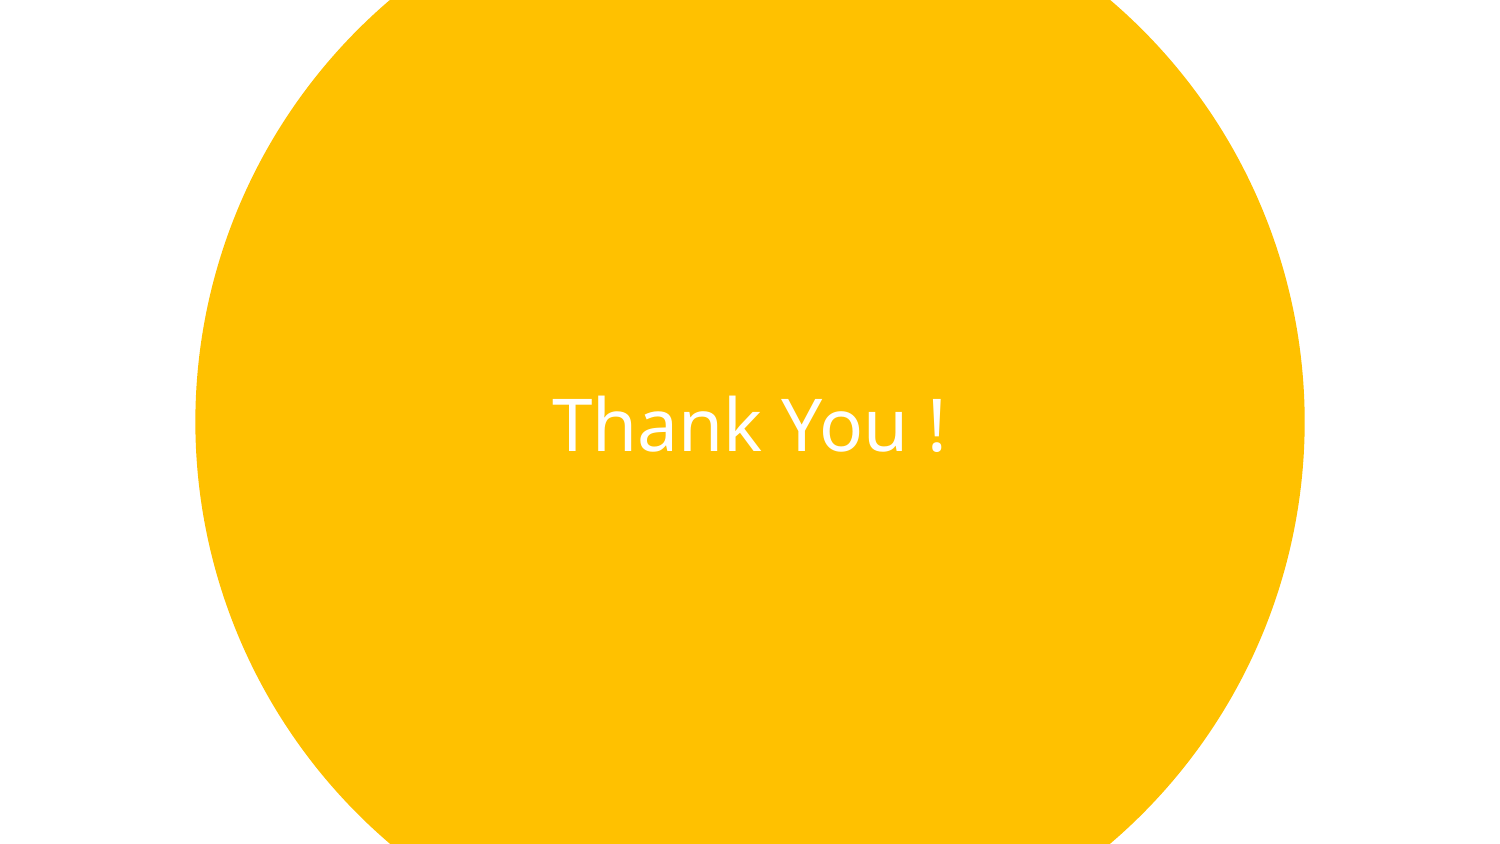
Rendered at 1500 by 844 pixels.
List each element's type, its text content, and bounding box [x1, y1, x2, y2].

text_box [195, 0, 1305, 844]
title Thank You ! [391, 363, 1108, 481]
